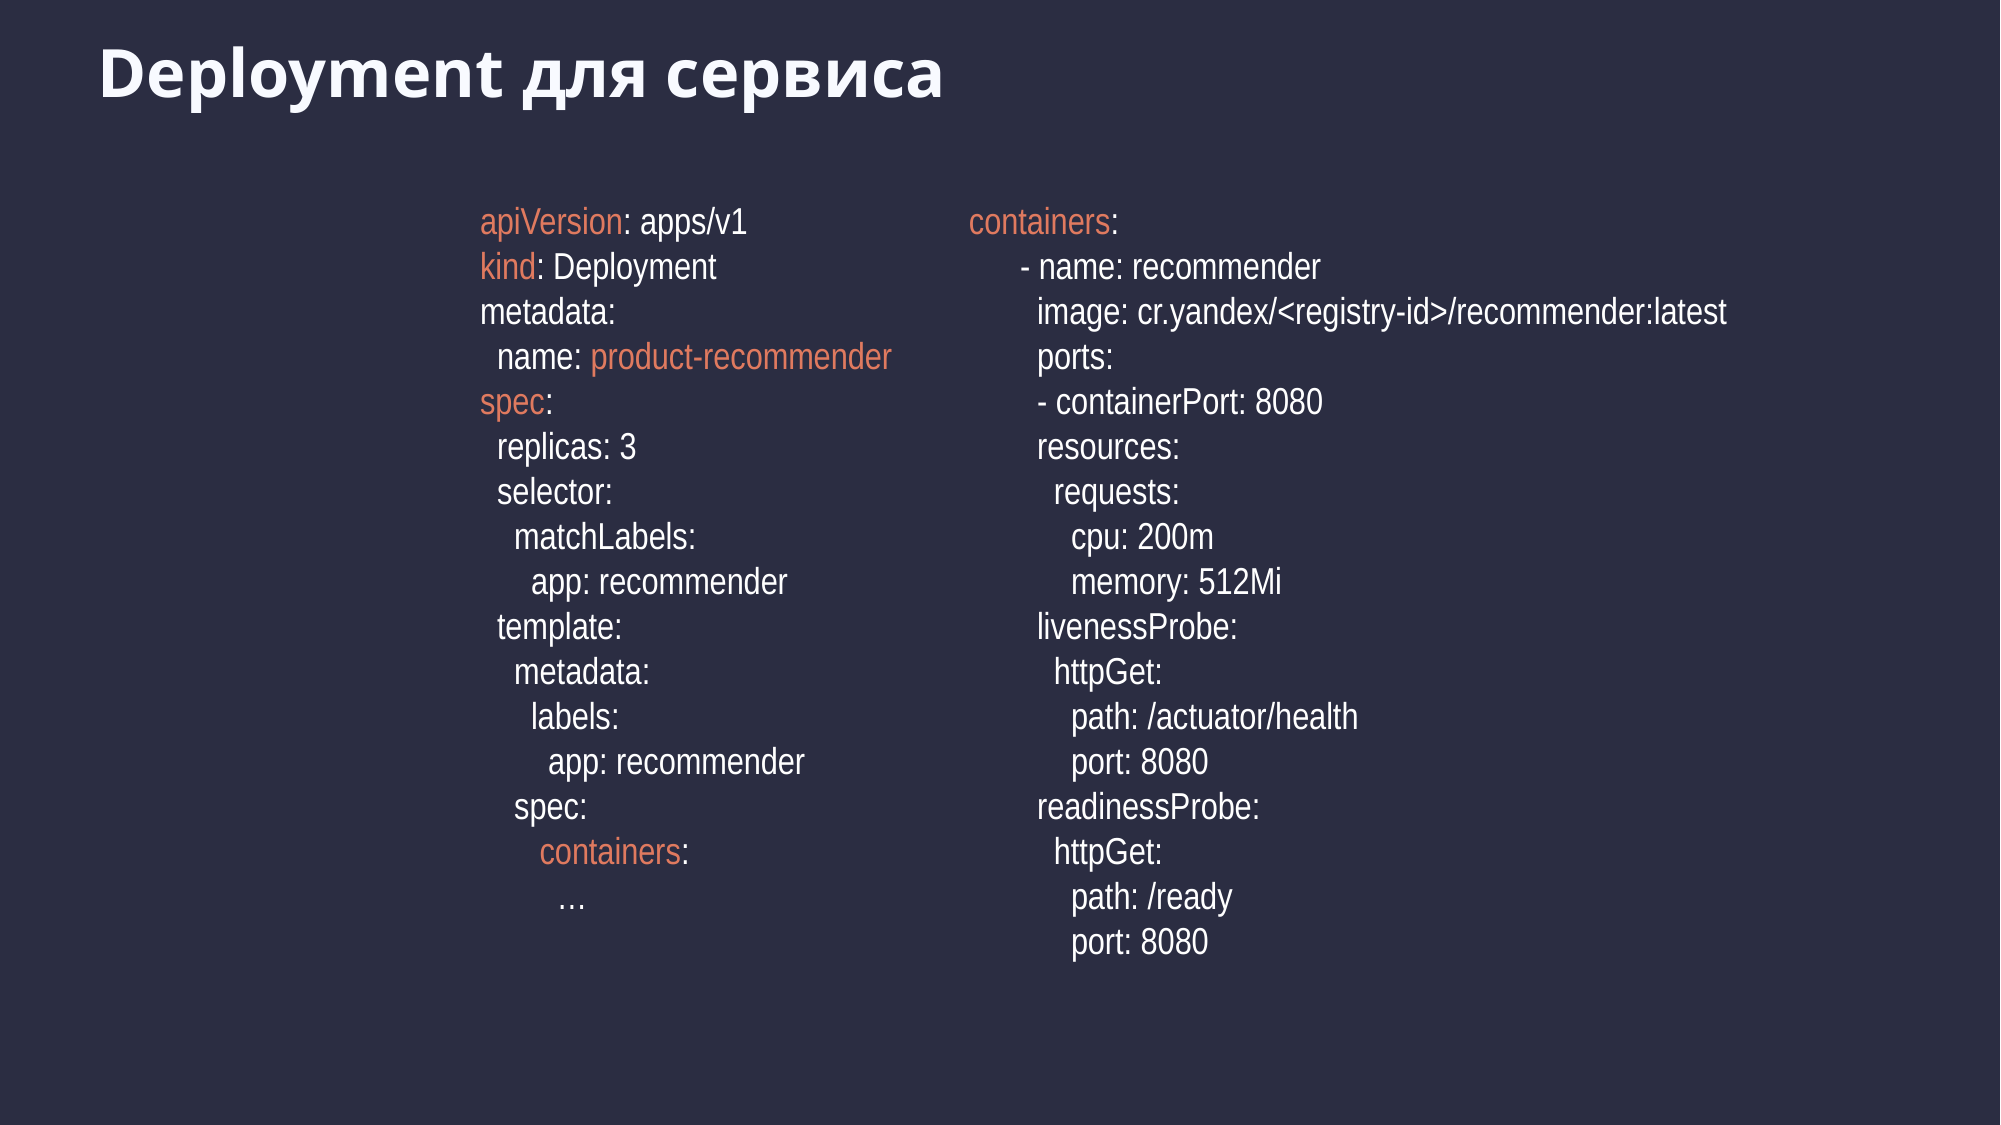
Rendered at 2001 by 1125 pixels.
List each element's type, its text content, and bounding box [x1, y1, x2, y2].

text_box Deployment для сервиса [82, 23, 962, 119]
text_box containers: - name: recommender image: cr.yandex/<registry-id>/recommender:latest ports: - containerPort: 8080 resources: requests: cpu: 200m memory: 512Mi livenessProbe: httpGet: path: /actuator/health port: 8080 readinessProbe: httpGet: path: /ready port: 8080 [954, 189, 1755, 970]
text_box apiVersion: apps/v1 kind: Deployment metadata: name: product-recommender spec: replicas: 3 selector: matchLabels: app: recommender template: metadata: labels: app: recommender spec: containers: … [465, 189, 920, 925]
